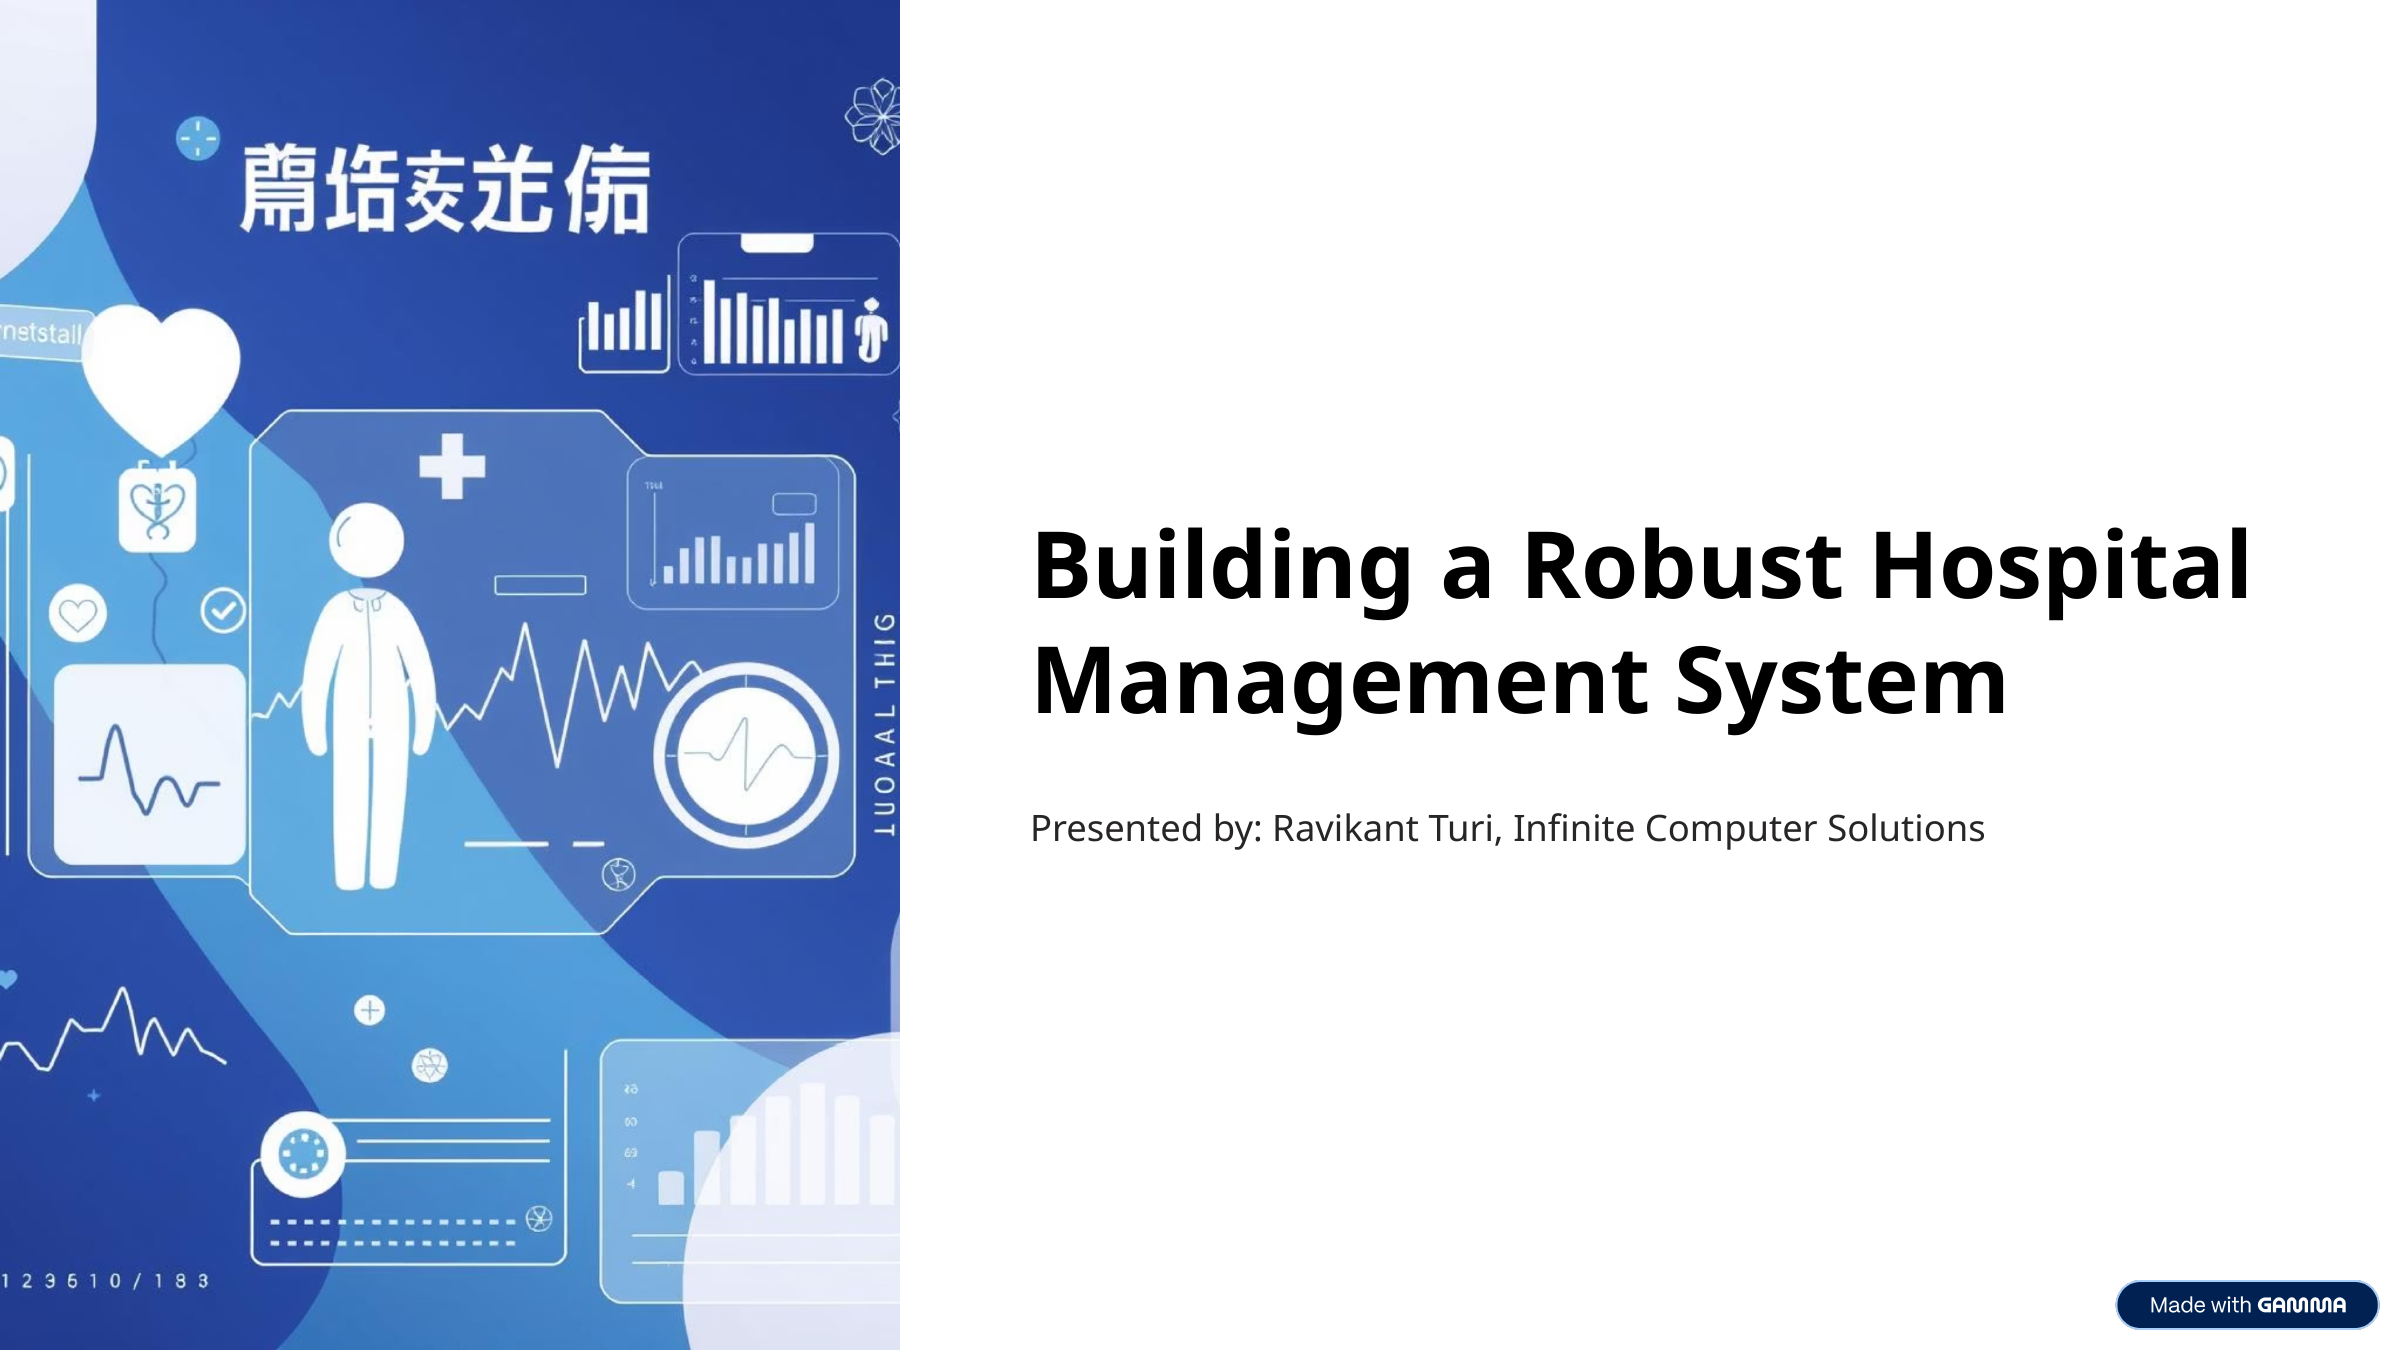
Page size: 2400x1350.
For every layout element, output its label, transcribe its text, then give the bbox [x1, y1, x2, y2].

text_box Presented by: Ravikant Turi, Infinite Computer Solutions [1030, 789, 2270, 849]
picture [2106, 1271, 2389, 1339]
text_box Building a Robust Hospital Management System [1030, 501, 2270, 734]
picture [0, 0, 900, 1350]
